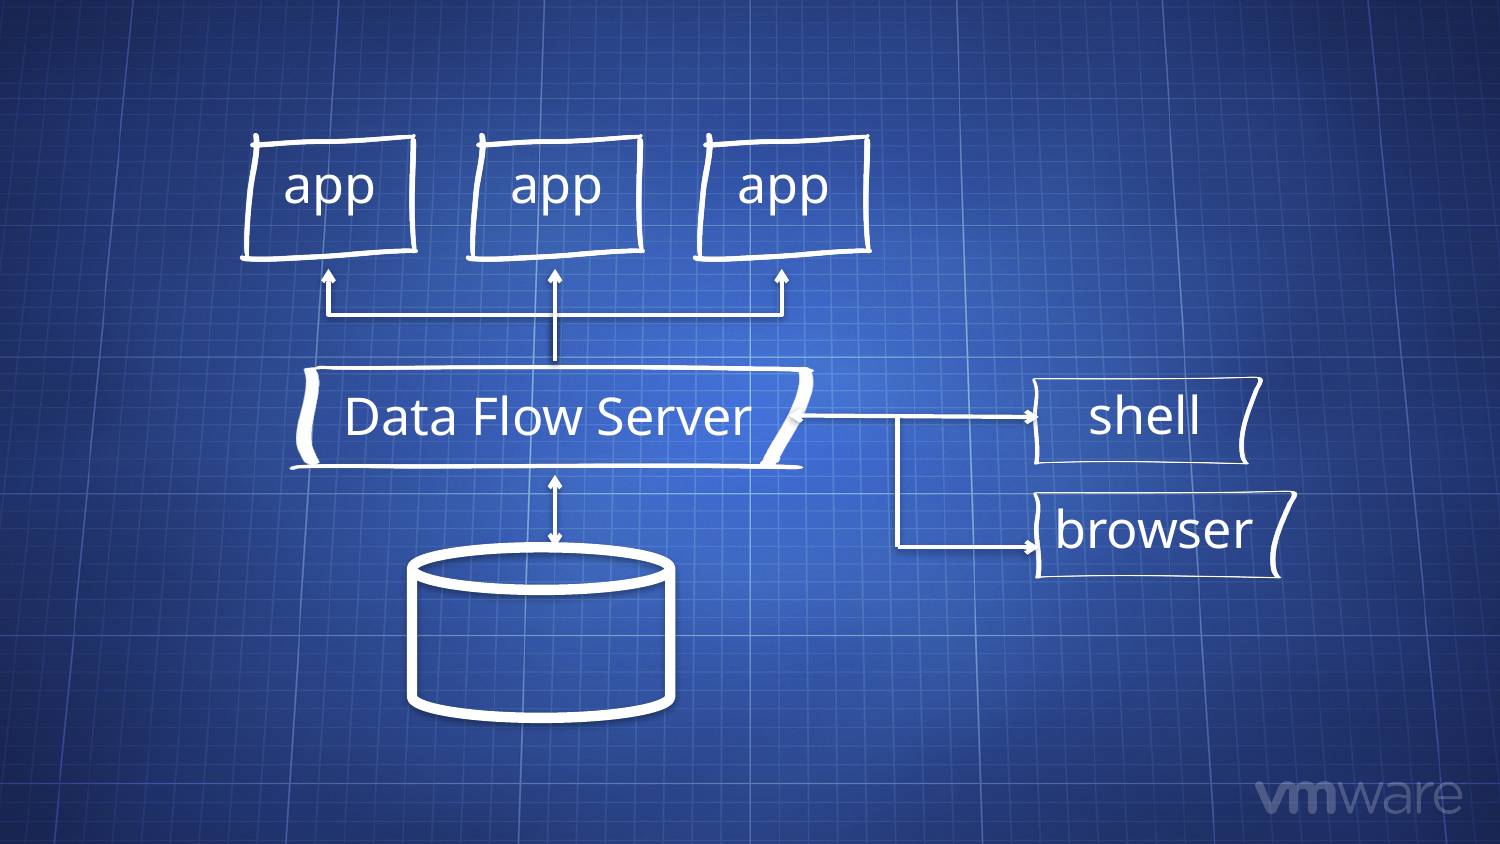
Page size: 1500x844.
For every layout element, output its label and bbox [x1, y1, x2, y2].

text_box [395, 201, 488, 429]
text_box [275, 360, 835, 476]
text_box [685, 125, 878, 270]
text_box [1026, 488, 1302, 582]
text_box [622, 201, 715, 429]
text_box [411, 546, 671, 719]
picture [0, 0, 1500, 844]
text_box [459, 125, 651, 270]
text_box [1026, 374, 1268, 467]
text_box [232, 125, 424, 270]
